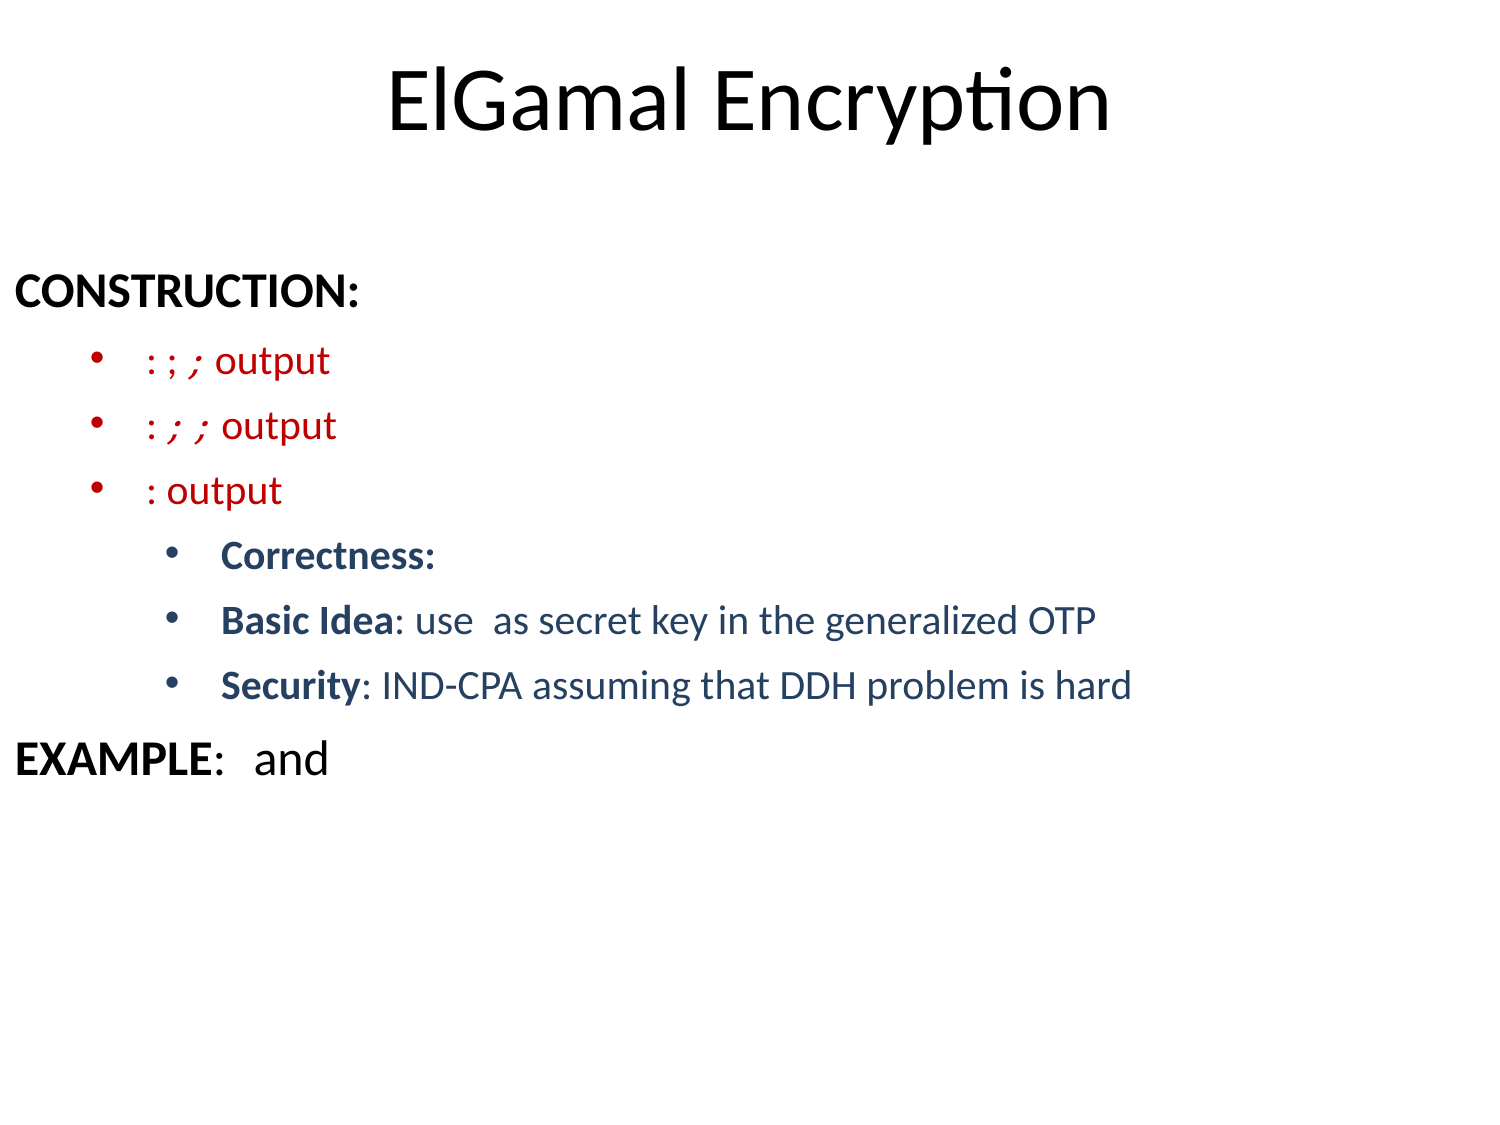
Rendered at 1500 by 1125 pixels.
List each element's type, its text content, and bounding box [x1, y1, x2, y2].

title ElGamal Encryption [0, 0, 1500, 188]
